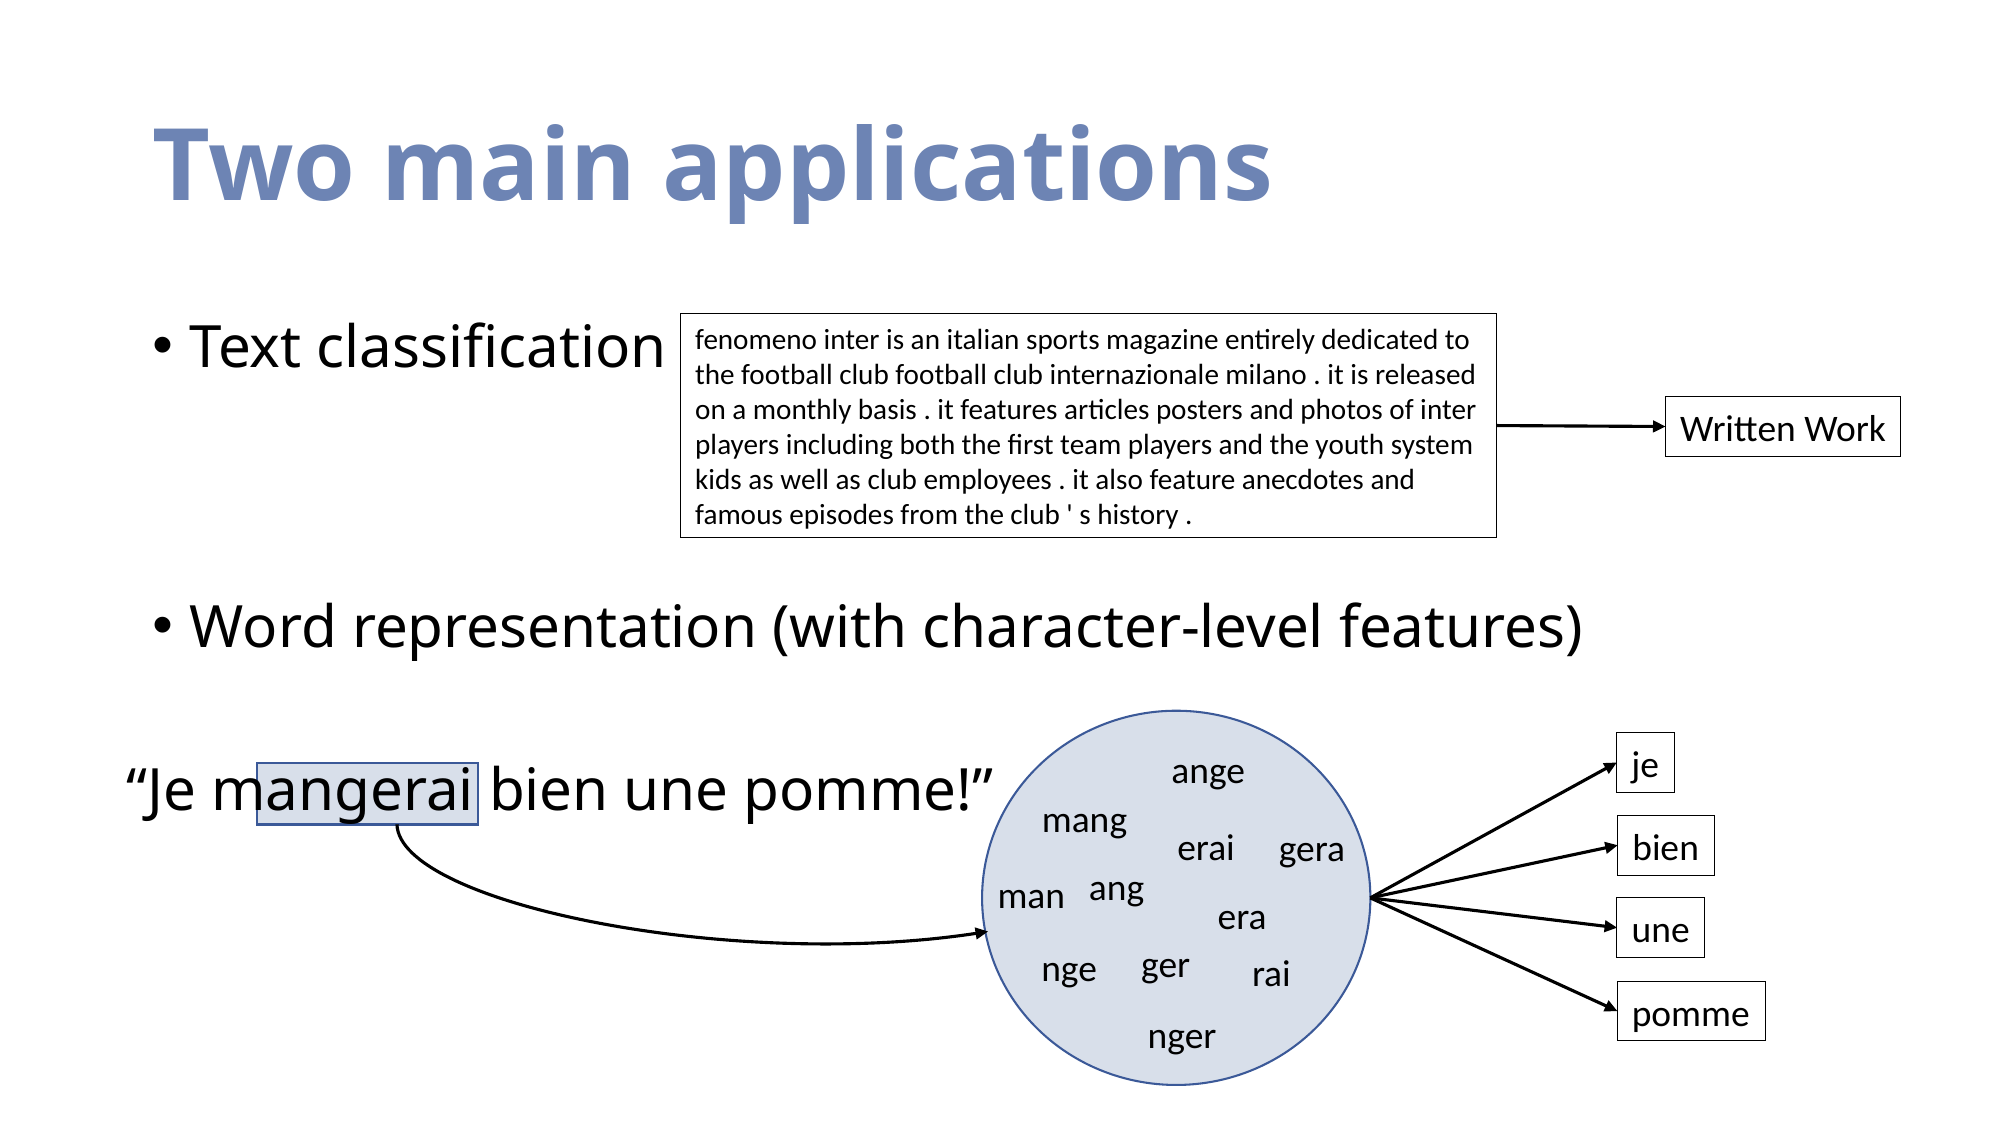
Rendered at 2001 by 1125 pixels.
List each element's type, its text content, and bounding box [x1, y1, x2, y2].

text_box “Je mangerai bien une pomme!” [111, 744, 256, 830]
list Text classification Word representation (with character-level features) [137, 301, 1863, 1016]
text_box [256, 710, 1371, 1085]
title Two main applications [137, 59, 1863, 278]
text_box fenomeno inter is an italian sports magazine entirely dedicated to the football club football club internazionale milano . it is released on a monthly basis . it features articles posters and photos of inter players including both the first team players and the youth system kids as well as club employees . it also feature anecdotes and famous episodes from the club ' s history . [680, 313, 1497, 538]
text_box Written Work [1665, 396, 1901, 457]
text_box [1370, 732, 1766, 1042]
